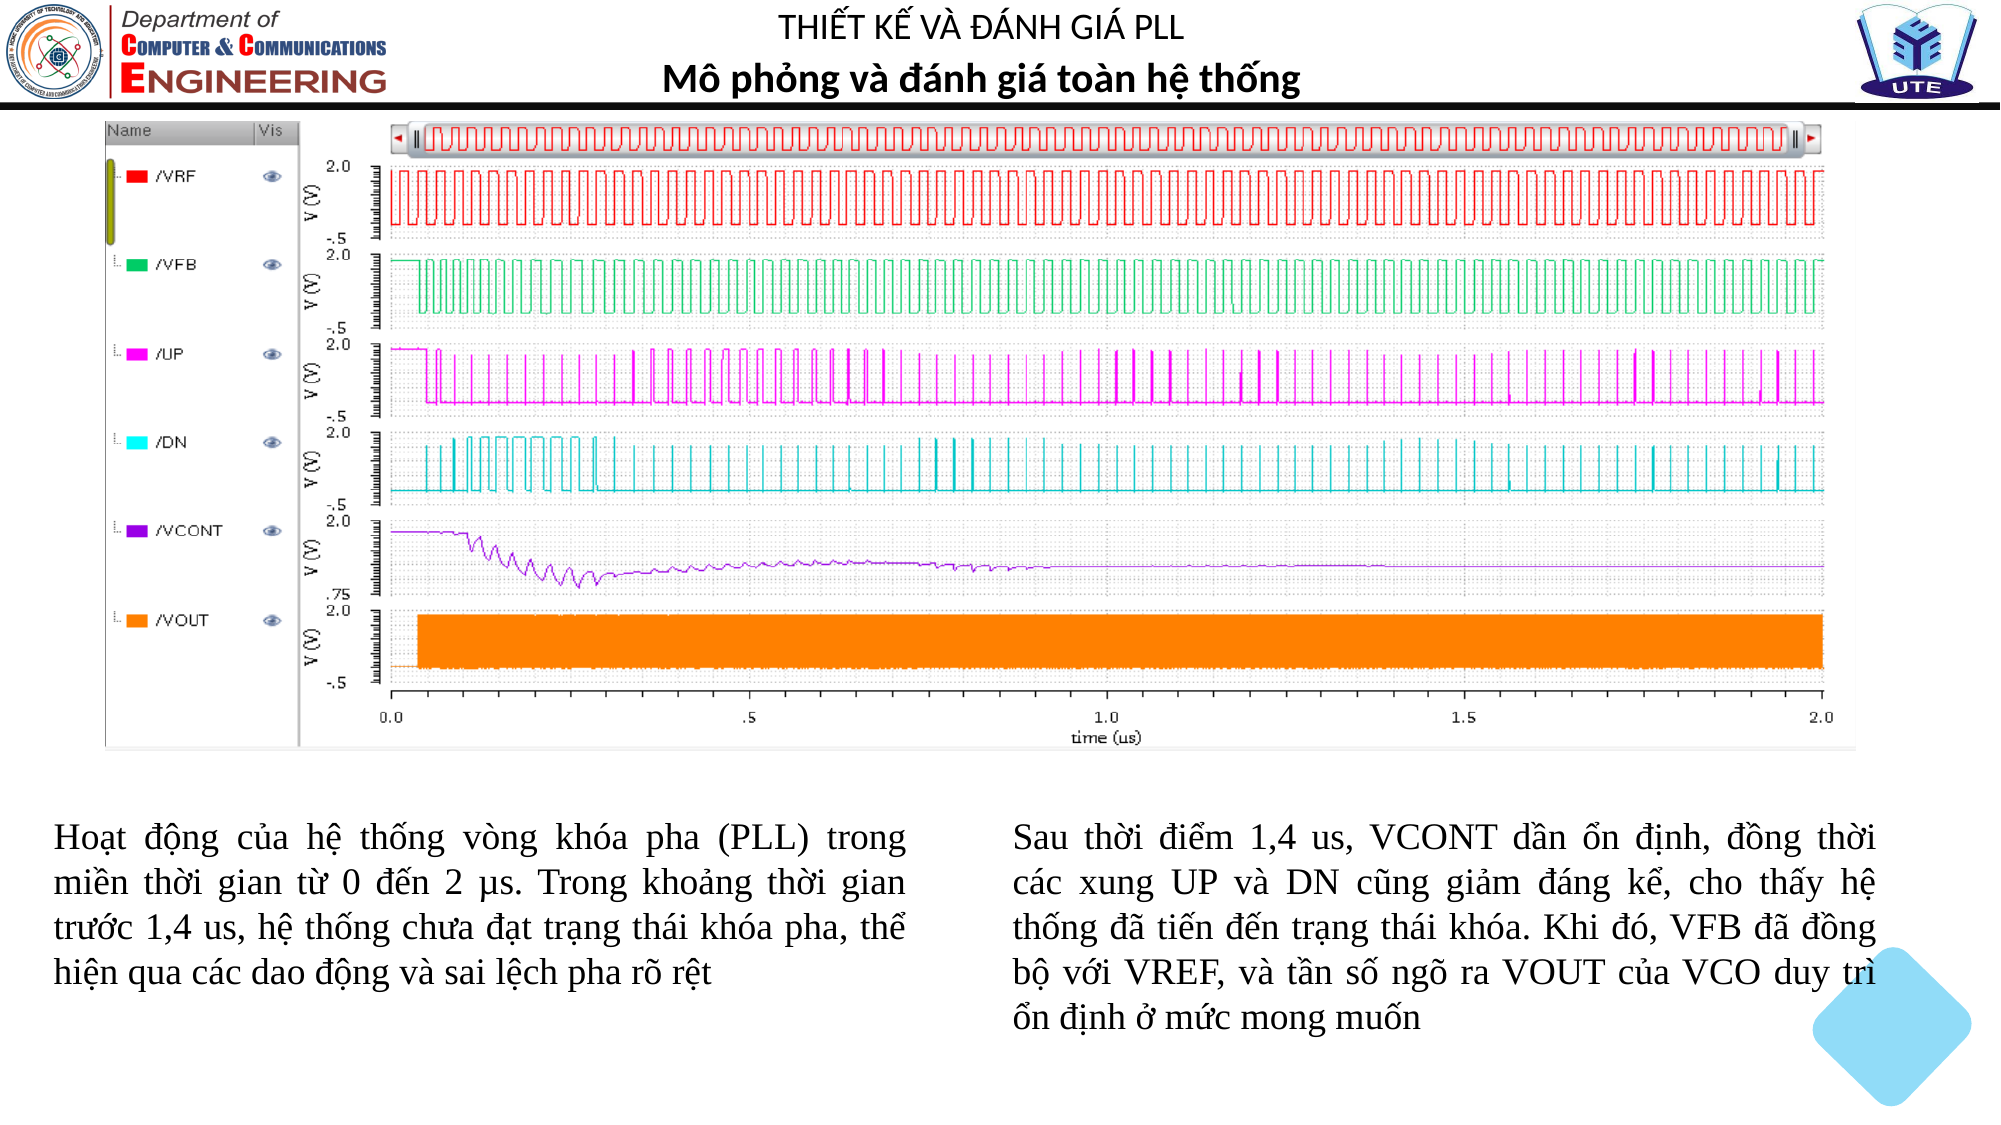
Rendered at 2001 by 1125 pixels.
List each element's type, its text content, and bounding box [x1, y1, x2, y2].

text_box Sau thời điểm 1,4 us, VCONT dần ổn định, đồng thời các xung UP và DN cũng giảm đáng kể, cho thấy hệ thống đã tiến đến trạng thái khóa. Khi đó, VFB đã đồng bộ với VREF, và tần số ngõ ra VOUT của VCO duy trì ổn định ở mức mong muốn [997, 804, 1893, 1045]
text_box Hoạt động của hệ thống vòng khóa pha (PLL) trong miền thời gian từ 0 đến 2 µs. Trong khoảng thời gian trước 1,4 us, hệ thống chưa đạt trạng thái khóa pha, thể hiện qua các dao động và sai lệch pha rõ rệt [39, 804, 922, 1000]
text_box [1818, 946, 1973, 1108]
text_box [0, 0, 2000, 110]
picture [105, 121, 1856, 751]
